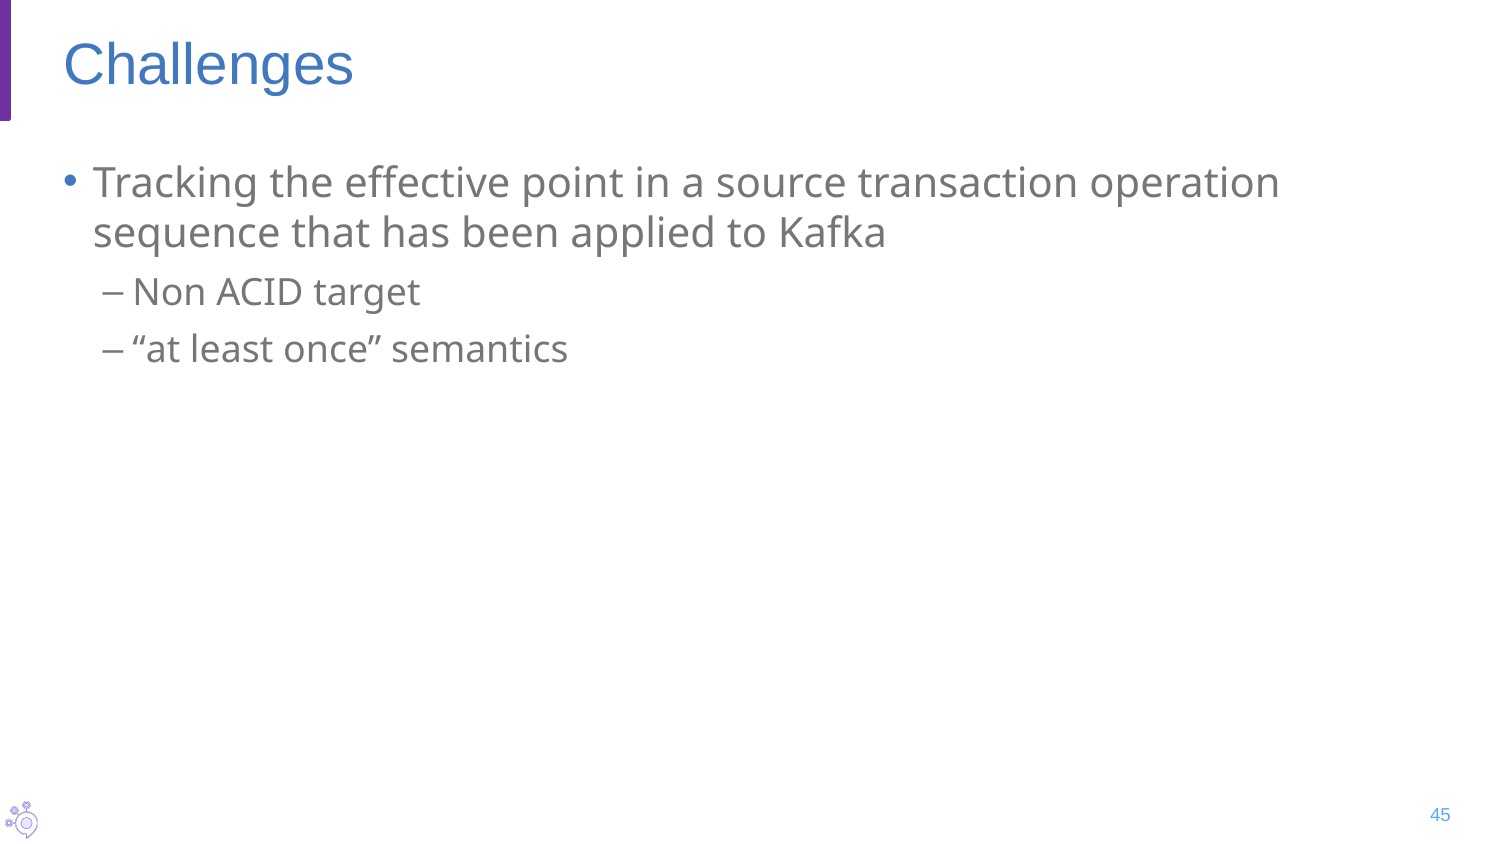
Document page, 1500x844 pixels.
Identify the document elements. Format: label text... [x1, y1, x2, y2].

slide_number 45 [1400, 791, 1467, 837]
title Challenges [47, 6, 1426, 116]
picture [5, 801, 38, 839]
list Tracking the effective point in a source transaction operation sequence that has been applied to Kafka Non ACID target “at least once” semantics [47, 147, 1426, 754]
